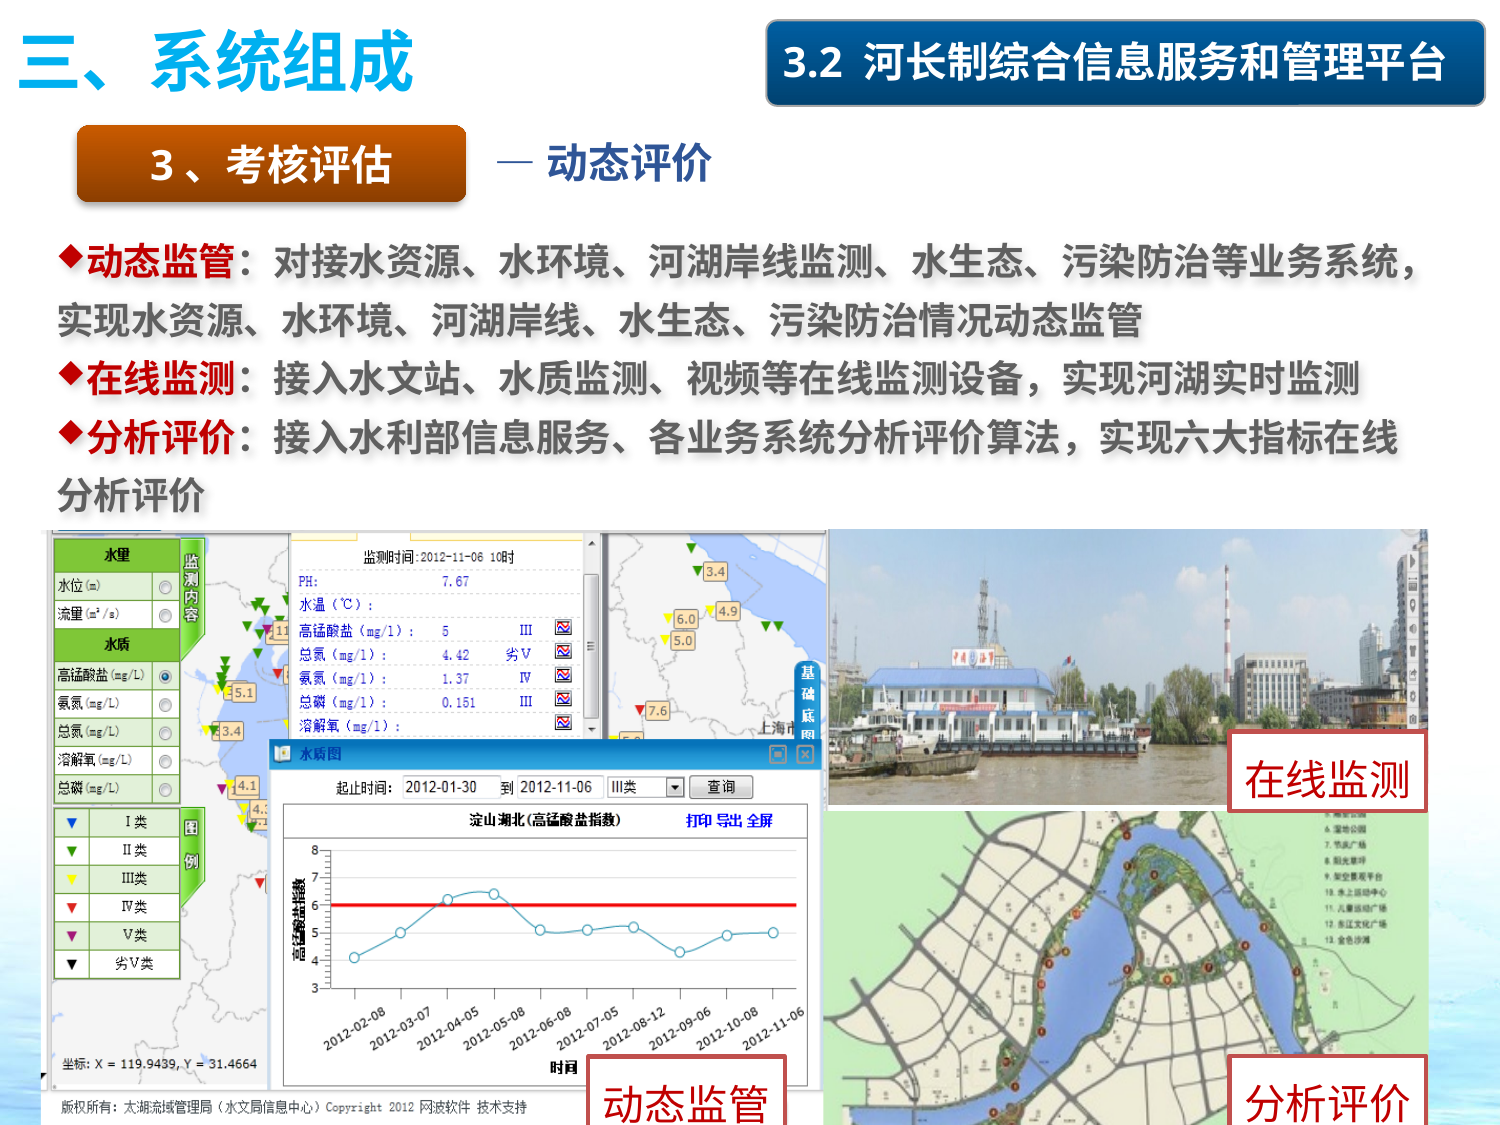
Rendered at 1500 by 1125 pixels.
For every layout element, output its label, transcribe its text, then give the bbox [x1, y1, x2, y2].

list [823, 810, 1429, 1125]
text_box 三、系统组成 [0, 0, 664, 119]
text_box 动态监管：对接水资源、水环境、河湖岸线监测、水生态、污染防治等业务系统，实现水资源、水环境、河湖岸线、水生态、污染防治情况动态监管 在线监测：接入水文站、水质监测、视频等在线监测设备，实现河湖实时监测 分析评价：接入水利部信息服务、各业务系统分析评价算法，实现六大指标在线分析评价 [41, 217, 1429, 525]
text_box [755, 19, 1486, 146]
text_box —动态评价 [480, 105, 847, 219]
text_box 3、考核评估 [74, 123, 469, 205]
picture [0, 0, 1500, 1125]
